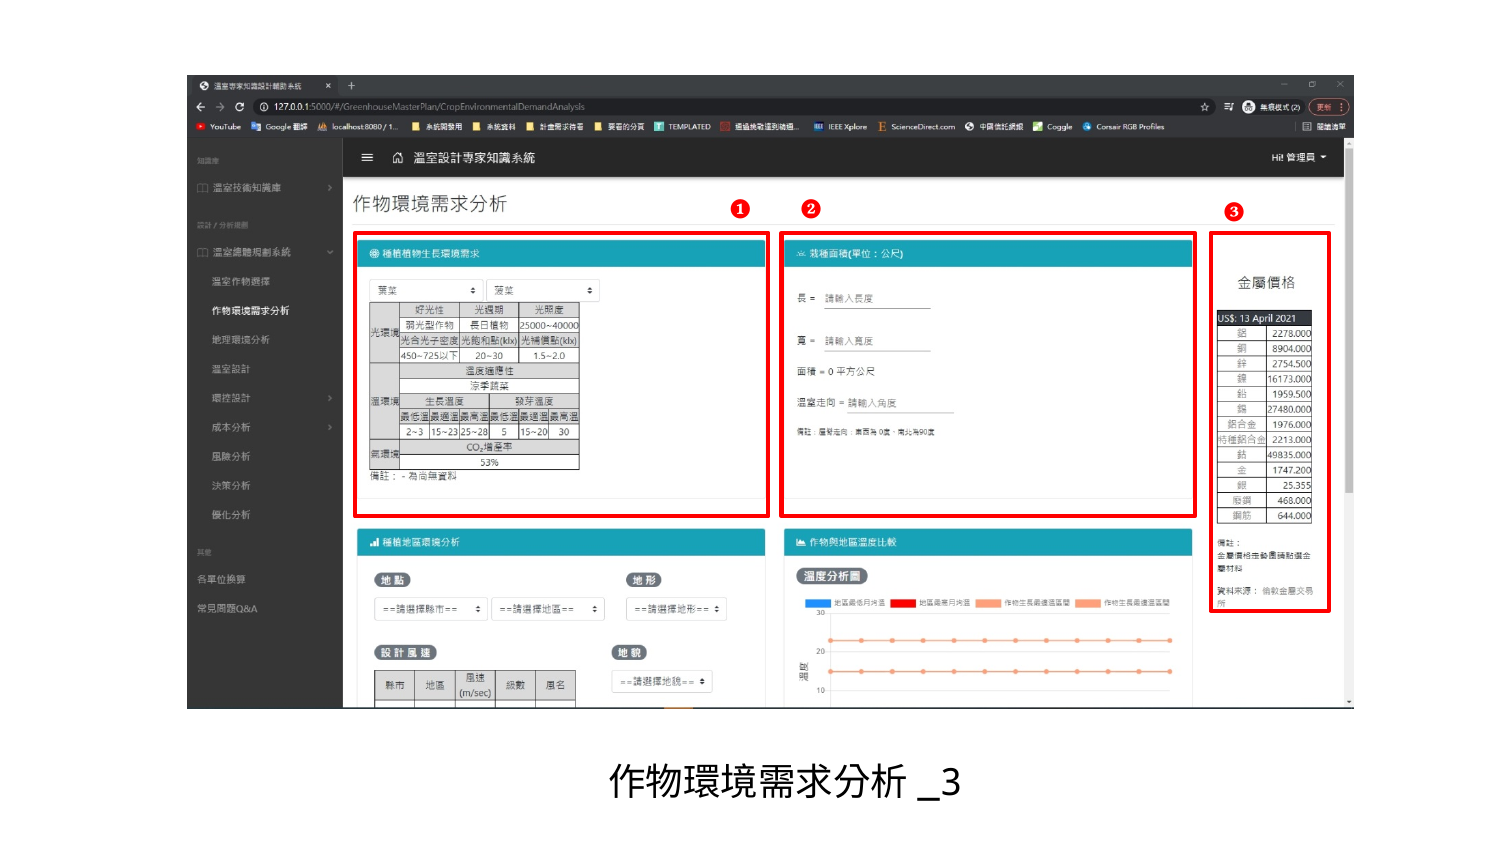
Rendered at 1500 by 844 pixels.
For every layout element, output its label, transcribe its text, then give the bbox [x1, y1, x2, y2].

text_box 作物環境需求分析_3 [336, 750, 1235, 811]
picture [187, 75, 1354, 710]
